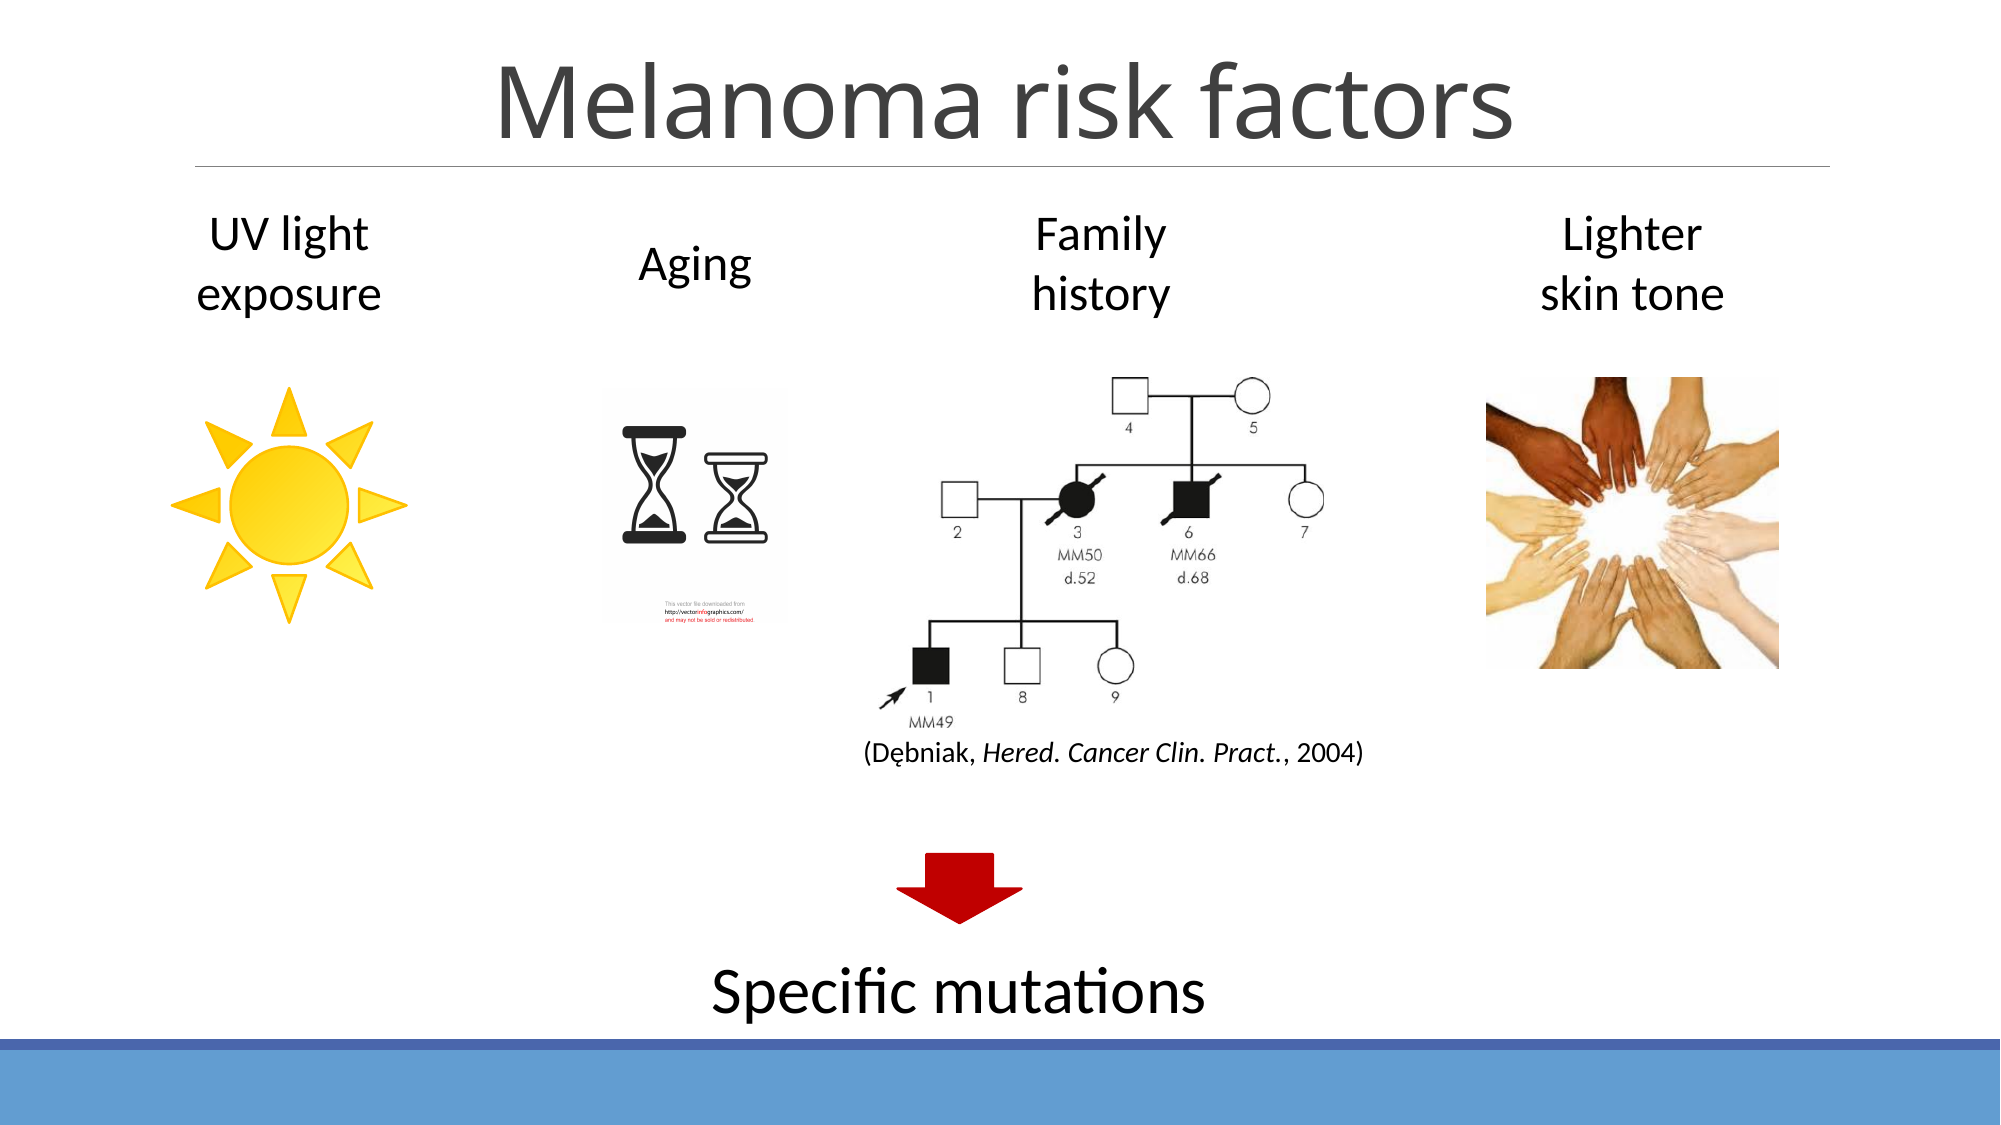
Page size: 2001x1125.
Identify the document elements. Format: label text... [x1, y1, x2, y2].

text_box Family history [987, 192, 1215, 328]
text_box [271, 574, 308, 625]
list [602, 387, 789, 624]
text_box Specific mutations [646, 939, 1273, 1034]
text_box [325, 421, 374, 470]
text_box Aging [581, 223, 809, 298]
title Melanoma risk factors [180, 47, 1830, 167]
text_box [229, 445, 350, 566]
text_box [271, 386, 308, 437]
picture [877, 376, 1325, 729]
text_box [896, 852, 1023, 925]
text_box (Dębniak, Hered. Cancer Clin. Pract., 2004) [848, 725, 1404, 776]
text_box [205, 541, 253, 590]
text_box [205, 421, 253, 470]
text_box [357, 487, 408, 524]
picture [1486, 376, 1779, 670]
text_box UV light exposure [175, 192, 403, 328]
text_box Lighter skin tone [1519, 193, 1747, 328]
text_box [325, 541, 374, 590]
text_box [170, 487, 221, 524]
